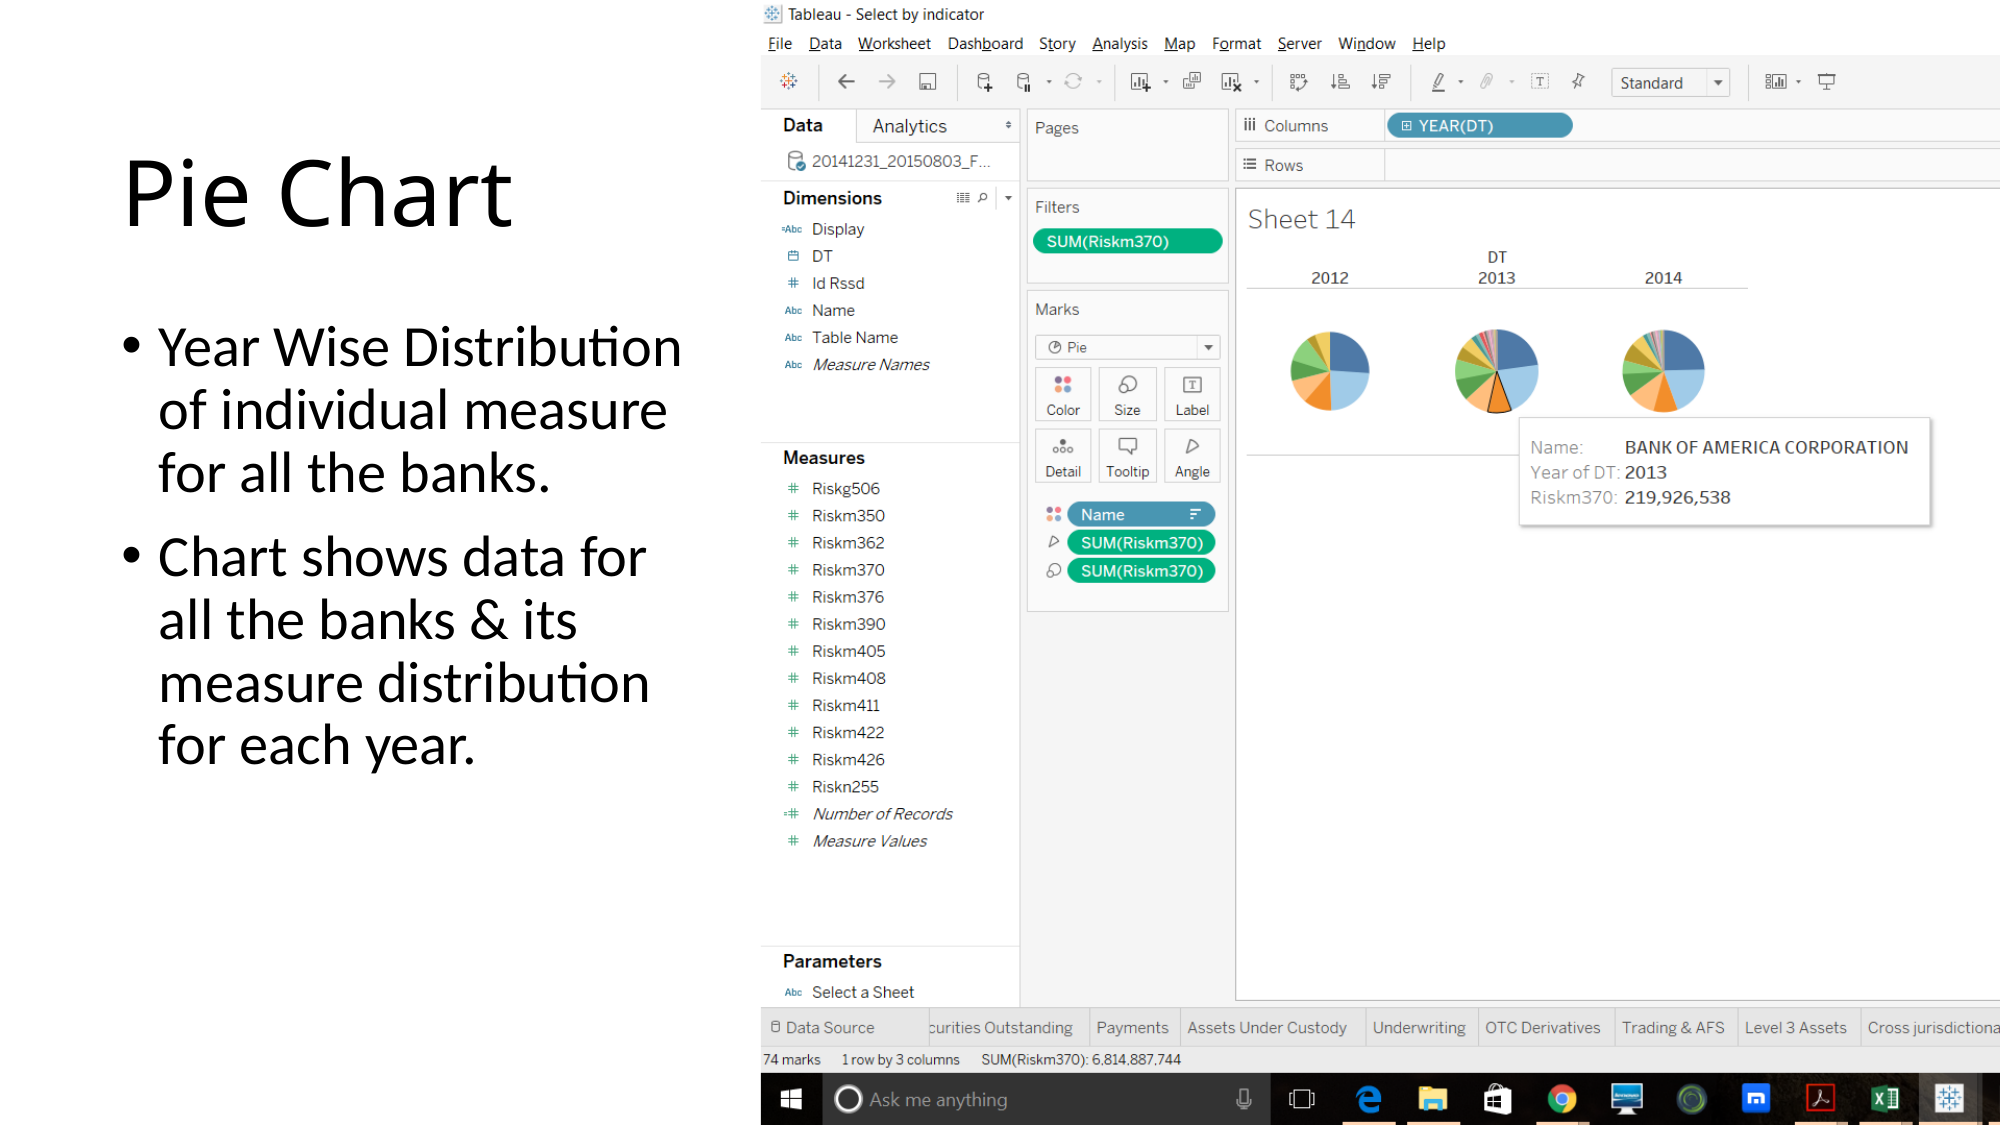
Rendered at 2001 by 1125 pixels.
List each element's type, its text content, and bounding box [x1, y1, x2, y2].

list Year Wise Distribution of individual measure for all the banks. Chart shows data for all the banks & its measure distribution for each year. [106, 309, 706, 1021]
picture [760, 0, 2000, 1125]
title Pie Chart [106, 103, 680, 291]
